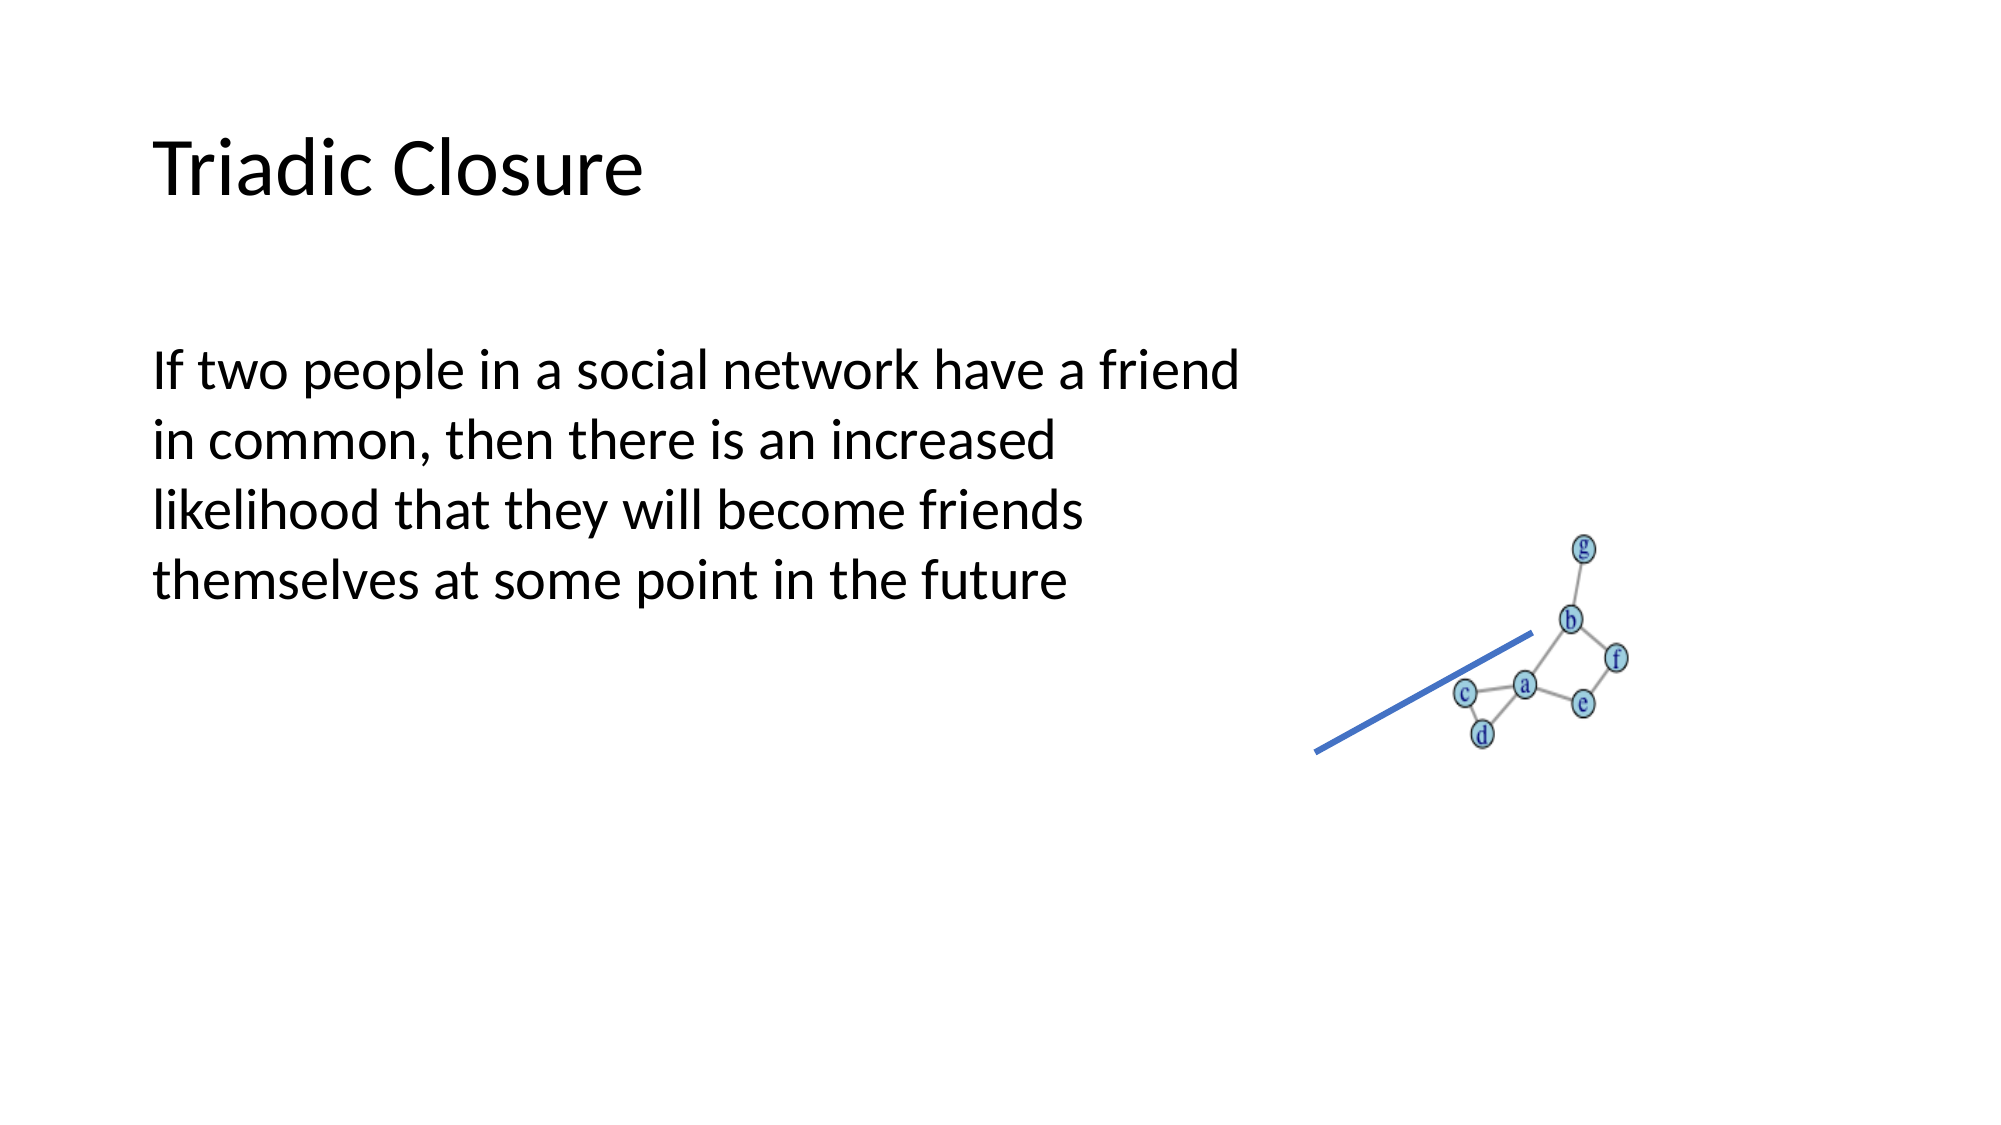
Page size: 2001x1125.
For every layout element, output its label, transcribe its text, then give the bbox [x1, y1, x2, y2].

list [1212, 392, 1816, 925]
text_box If two people in a social network have a friend in common, then there is an increased likelihood that they will become friends themselves at some point in the future [137, 323, 1260, 619]
title Triadic Closure [137, 59, 1863, 278]
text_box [1314, 632, 1533, 753]
